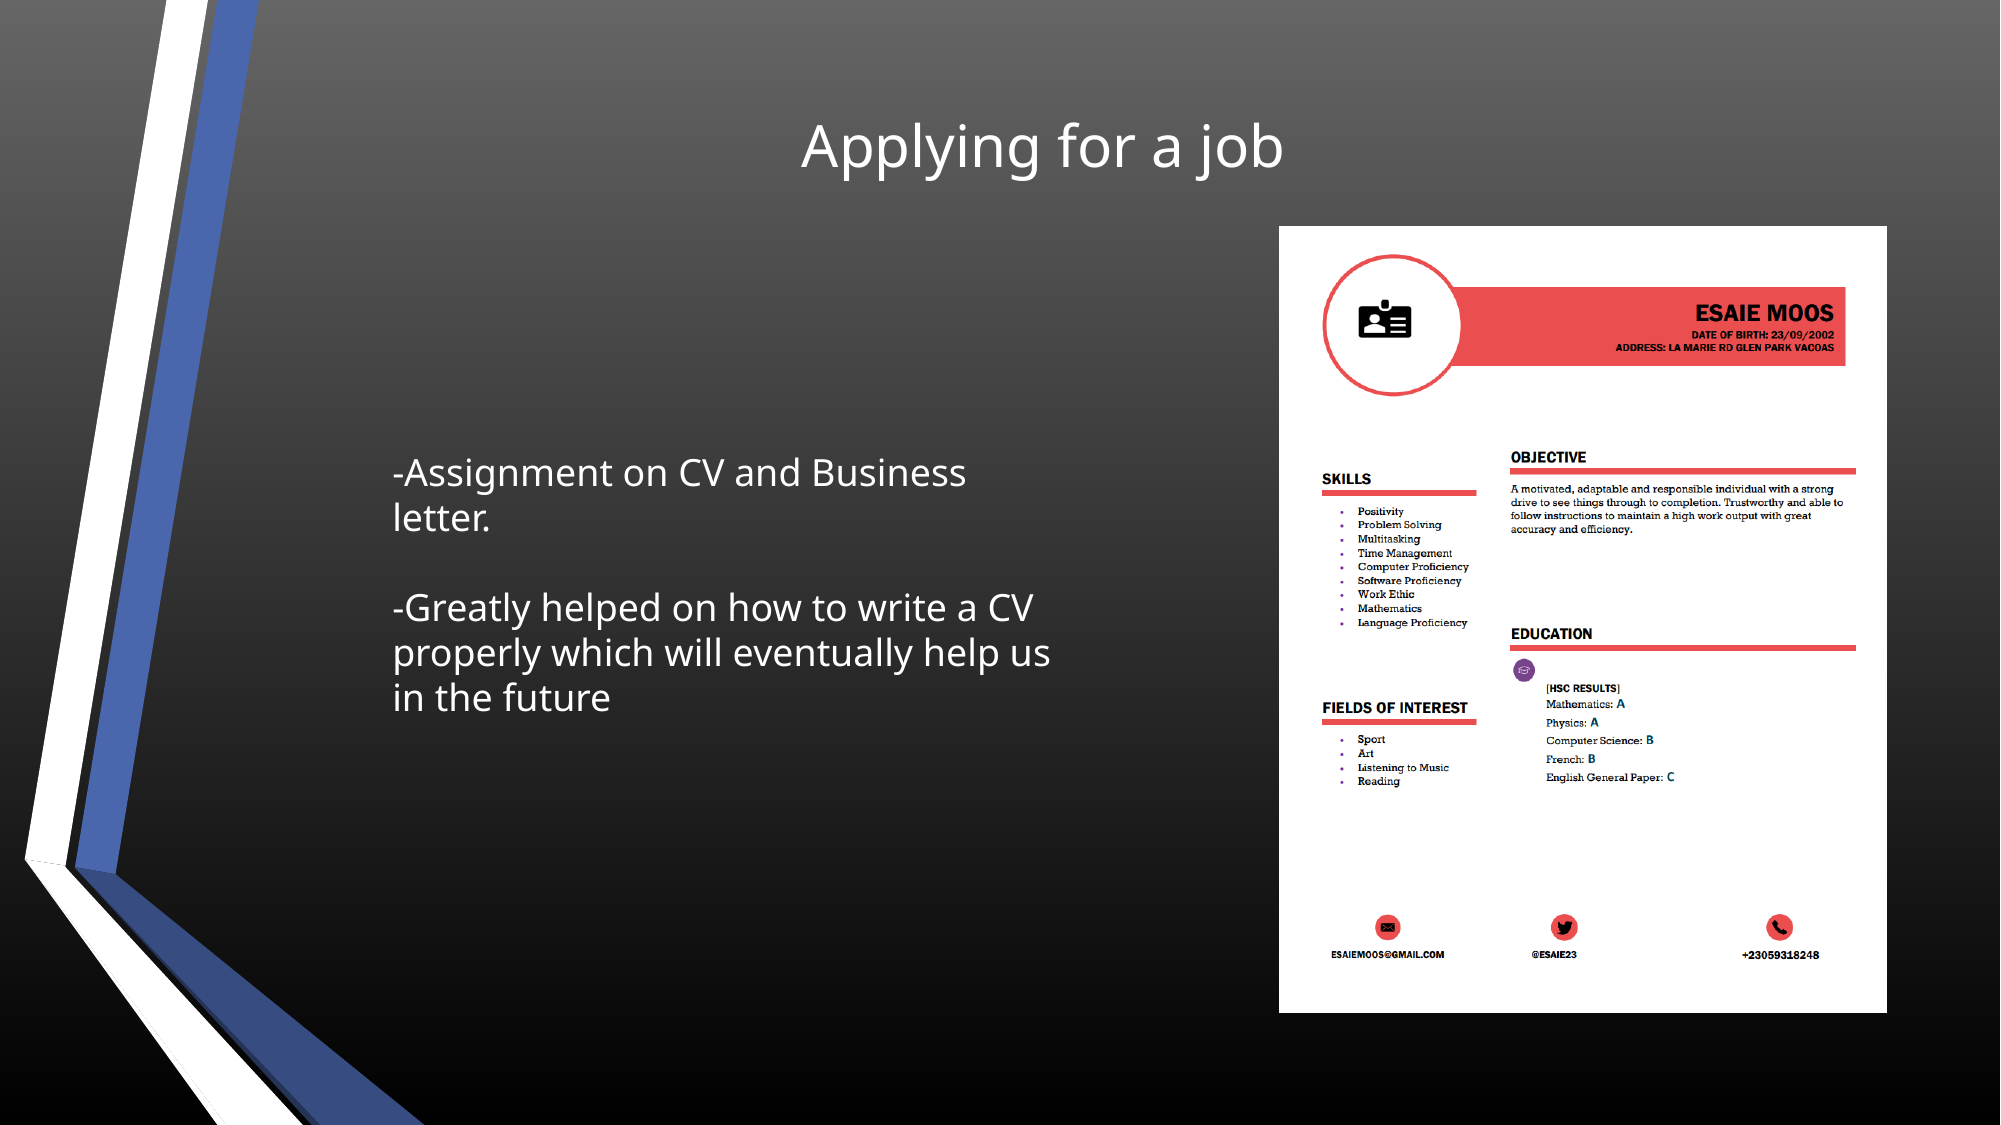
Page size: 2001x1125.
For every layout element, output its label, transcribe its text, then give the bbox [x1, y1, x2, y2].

title Applying for a job [222, 0, 1866, 288]
picture [1278, 225, 1888, 1013]
text_box -Assignment on CV and Business letter. -Greatly helped on how to write a CV properly which will eventually help us in the future [377, 441, 1074, 726]
